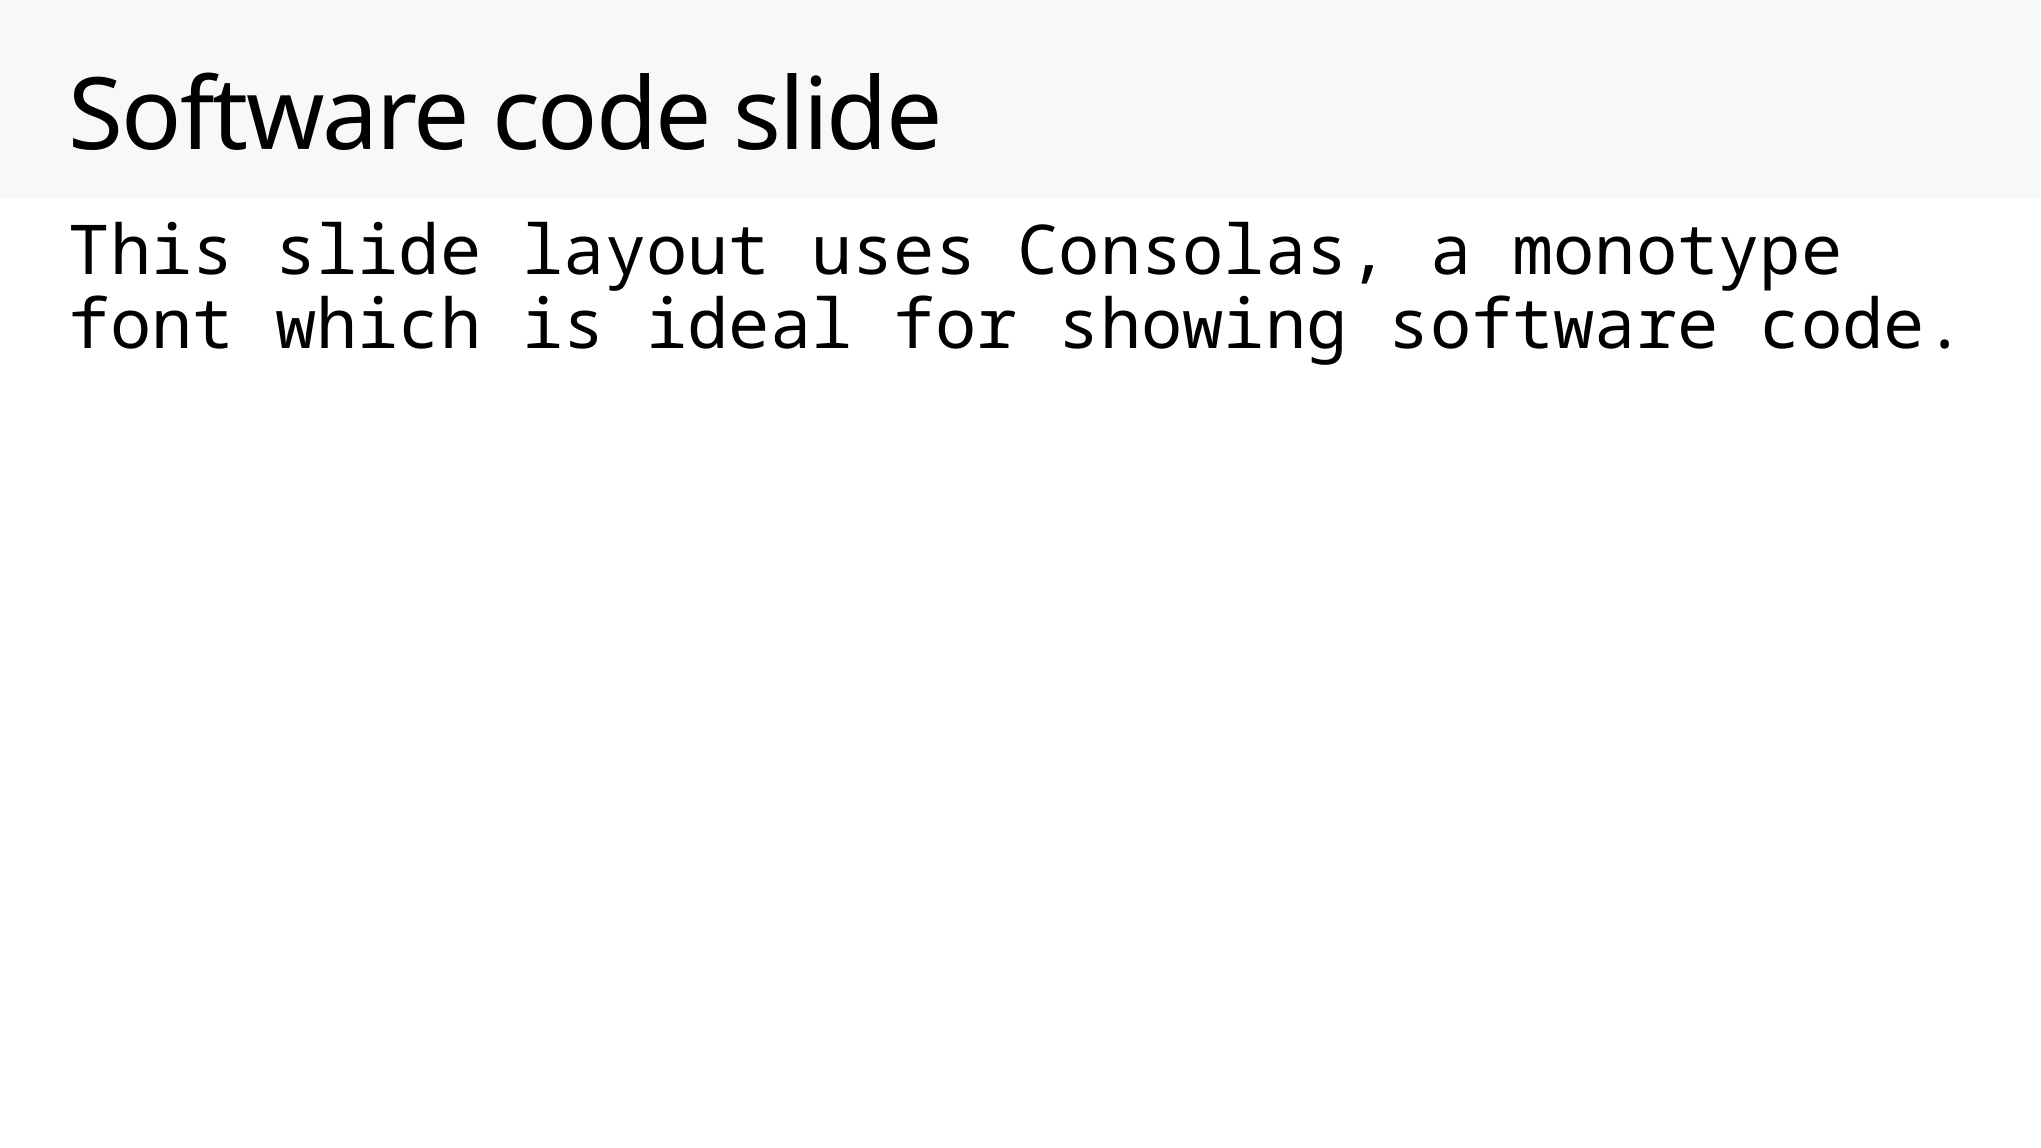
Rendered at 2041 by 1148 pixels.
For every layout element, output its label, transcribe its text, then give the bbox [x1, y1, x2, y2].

title Software code slide [45, 48, 1996, 199]
list This slide layout uses Consolas, a monotype font which is ideal for showing software code. [45, 200, 1996, 528]
